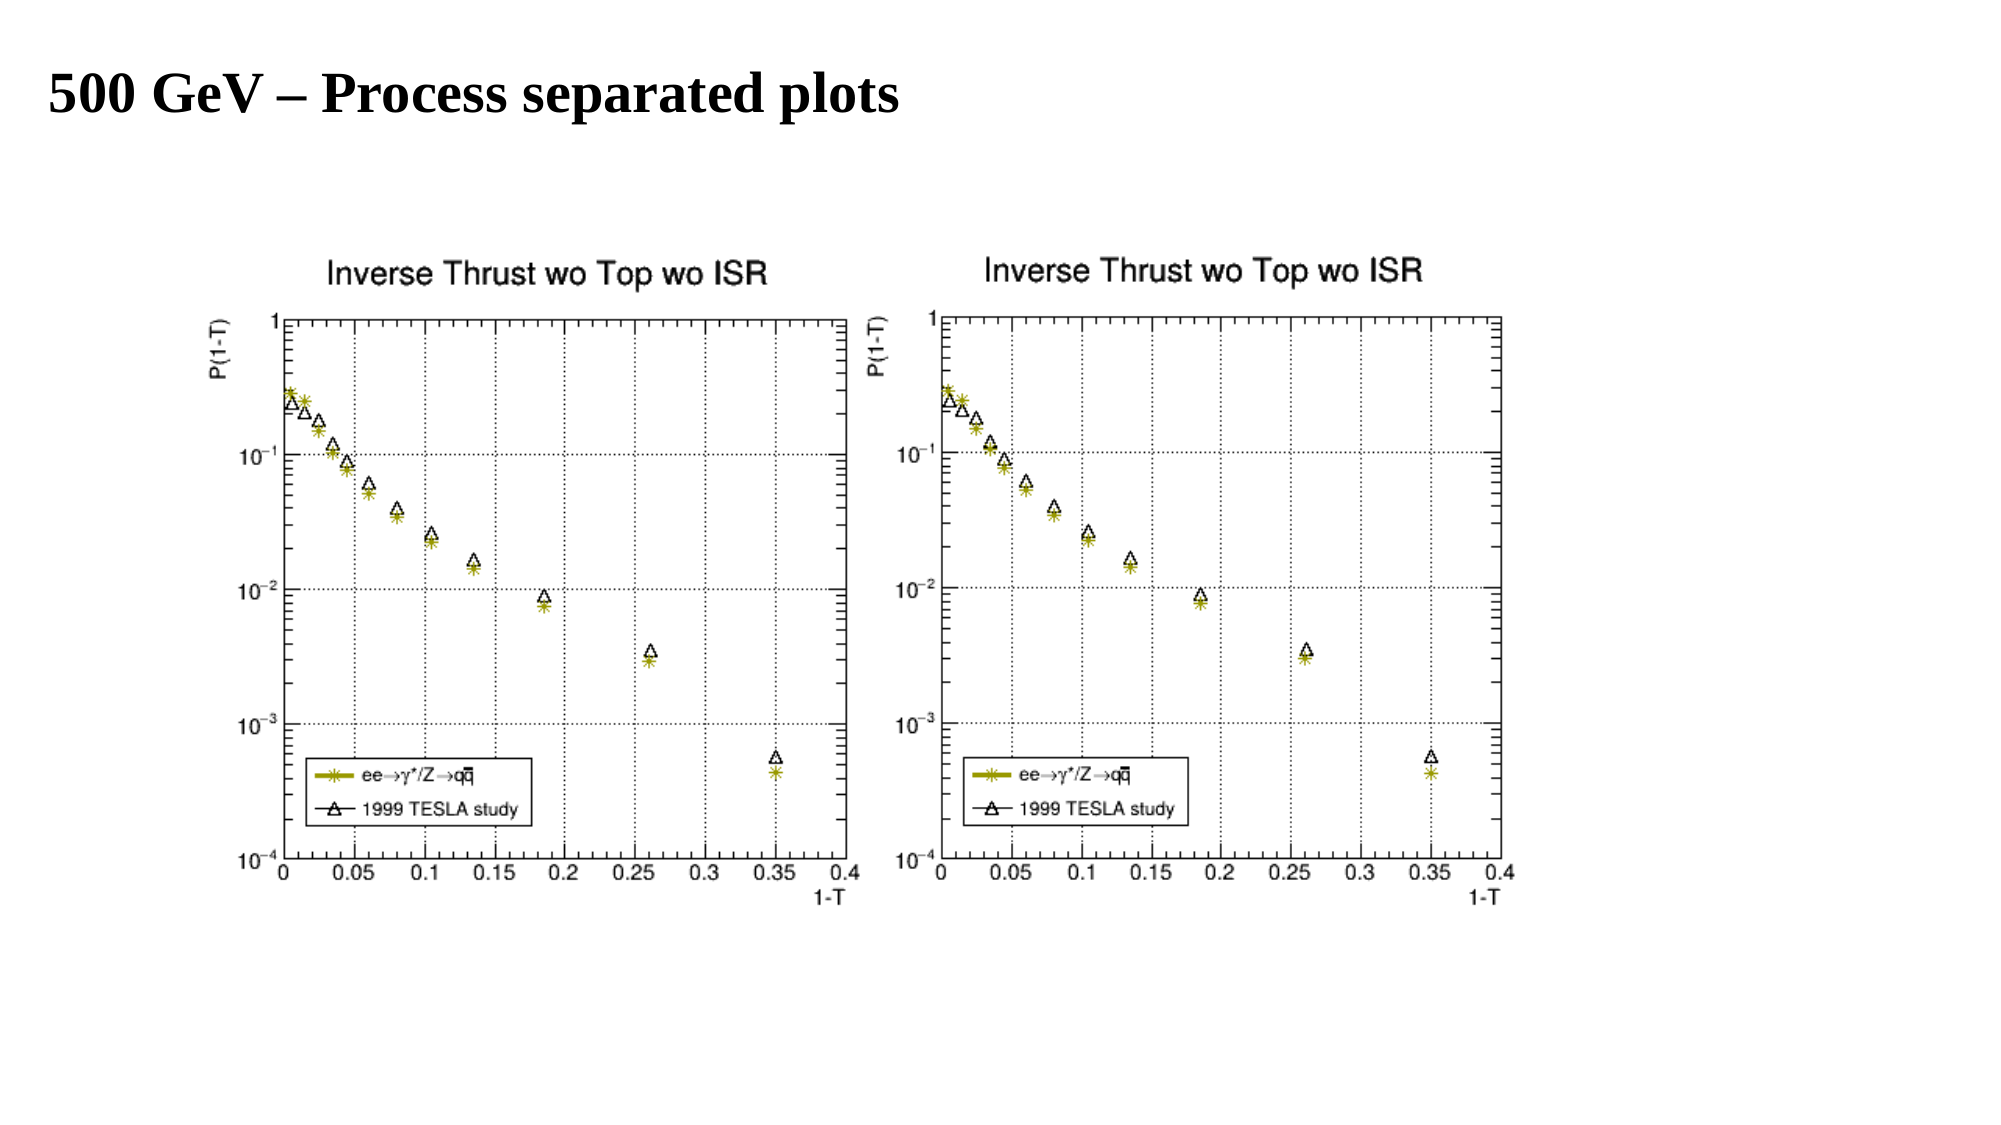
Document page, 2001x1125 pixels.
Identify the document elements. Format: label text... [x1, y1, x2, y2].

picture [204, 252, 1521, 913]
title 500 GeV – Process separated plots [33, 30, 1971, 157]
